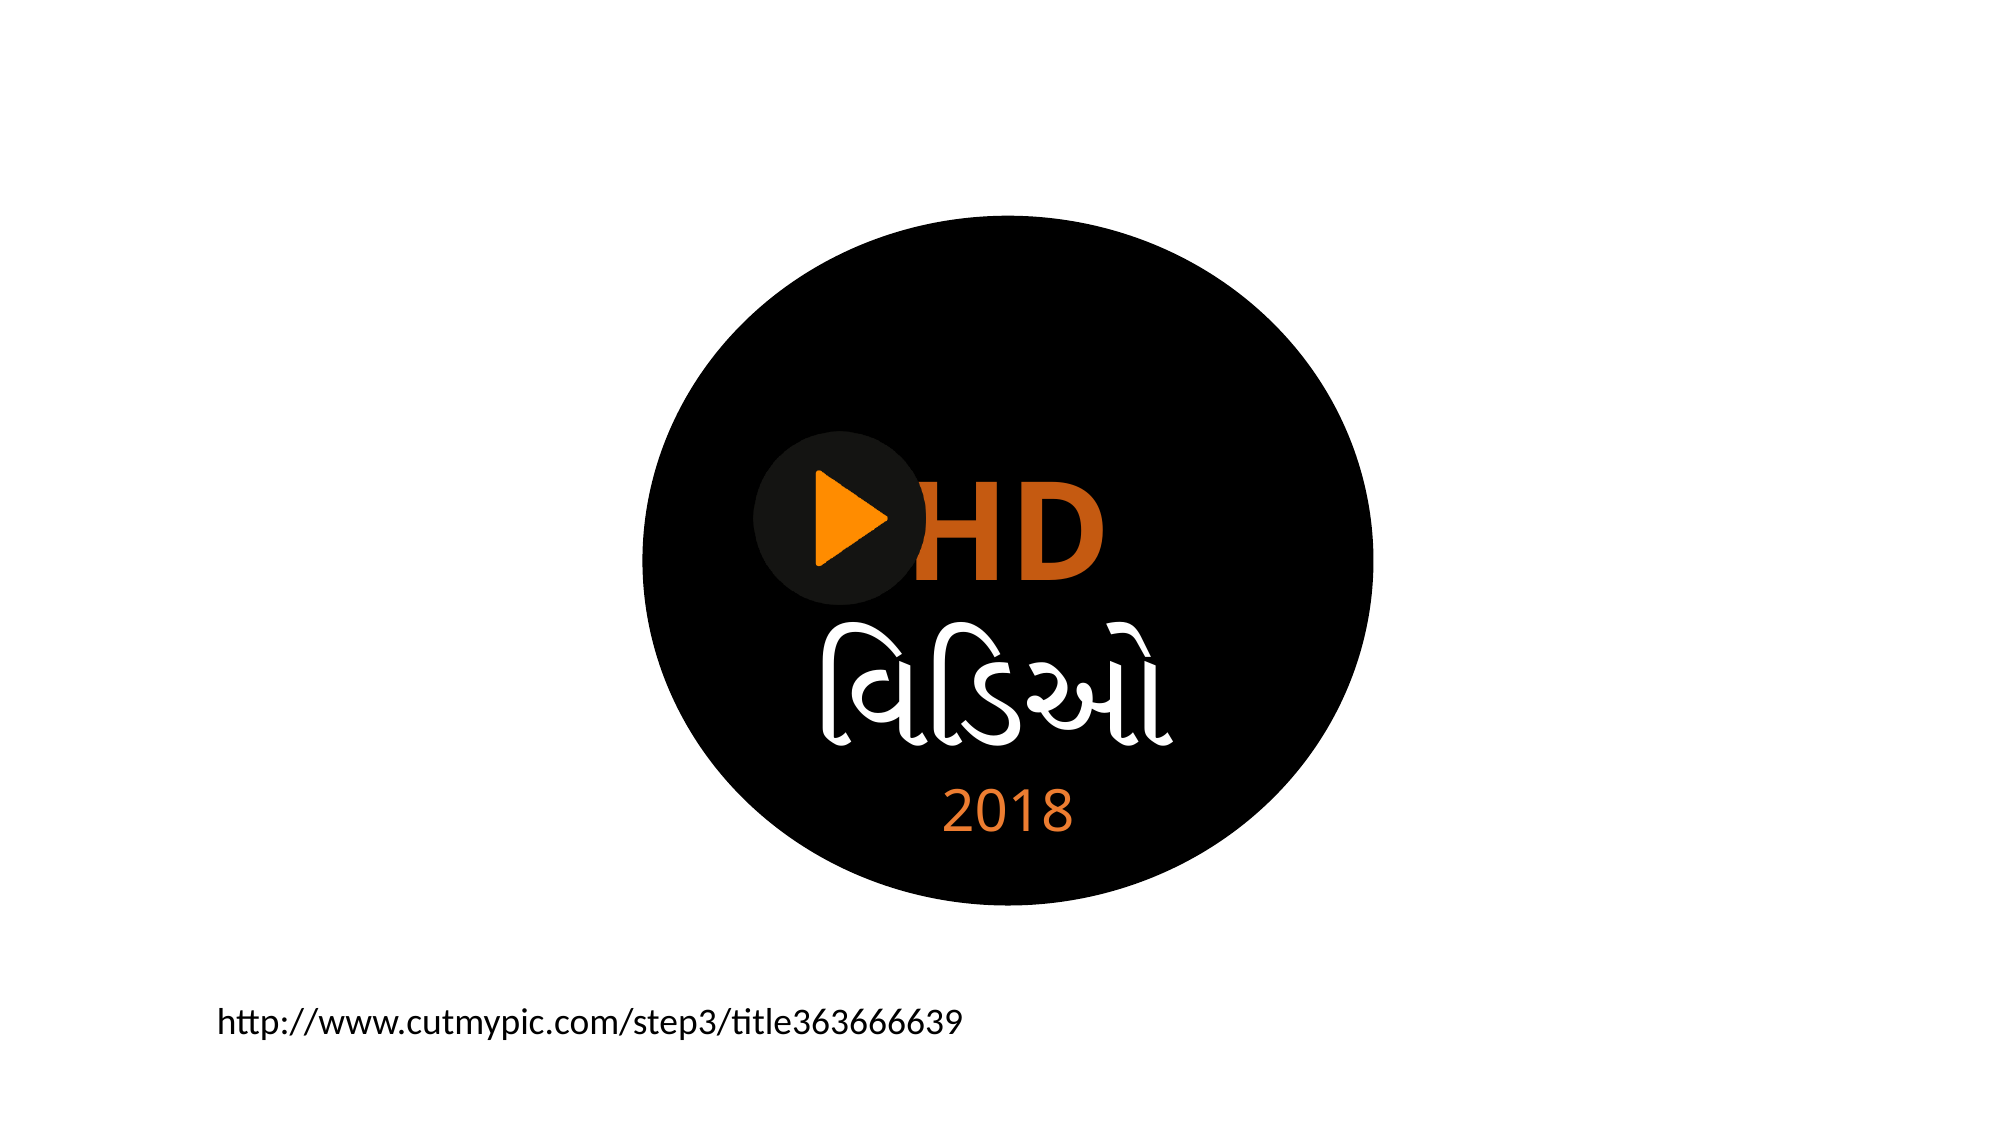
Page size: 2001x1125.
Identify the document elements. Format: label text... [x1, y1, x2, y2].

text_box http://www.cutmypic.com/step3/title363666639 [202, 989, 979, 1050]
picture [753, 431, 926, 605]
text_box ગુજરાતી HD વિડિઓ 2018 [642, 215, 1374, 906]
